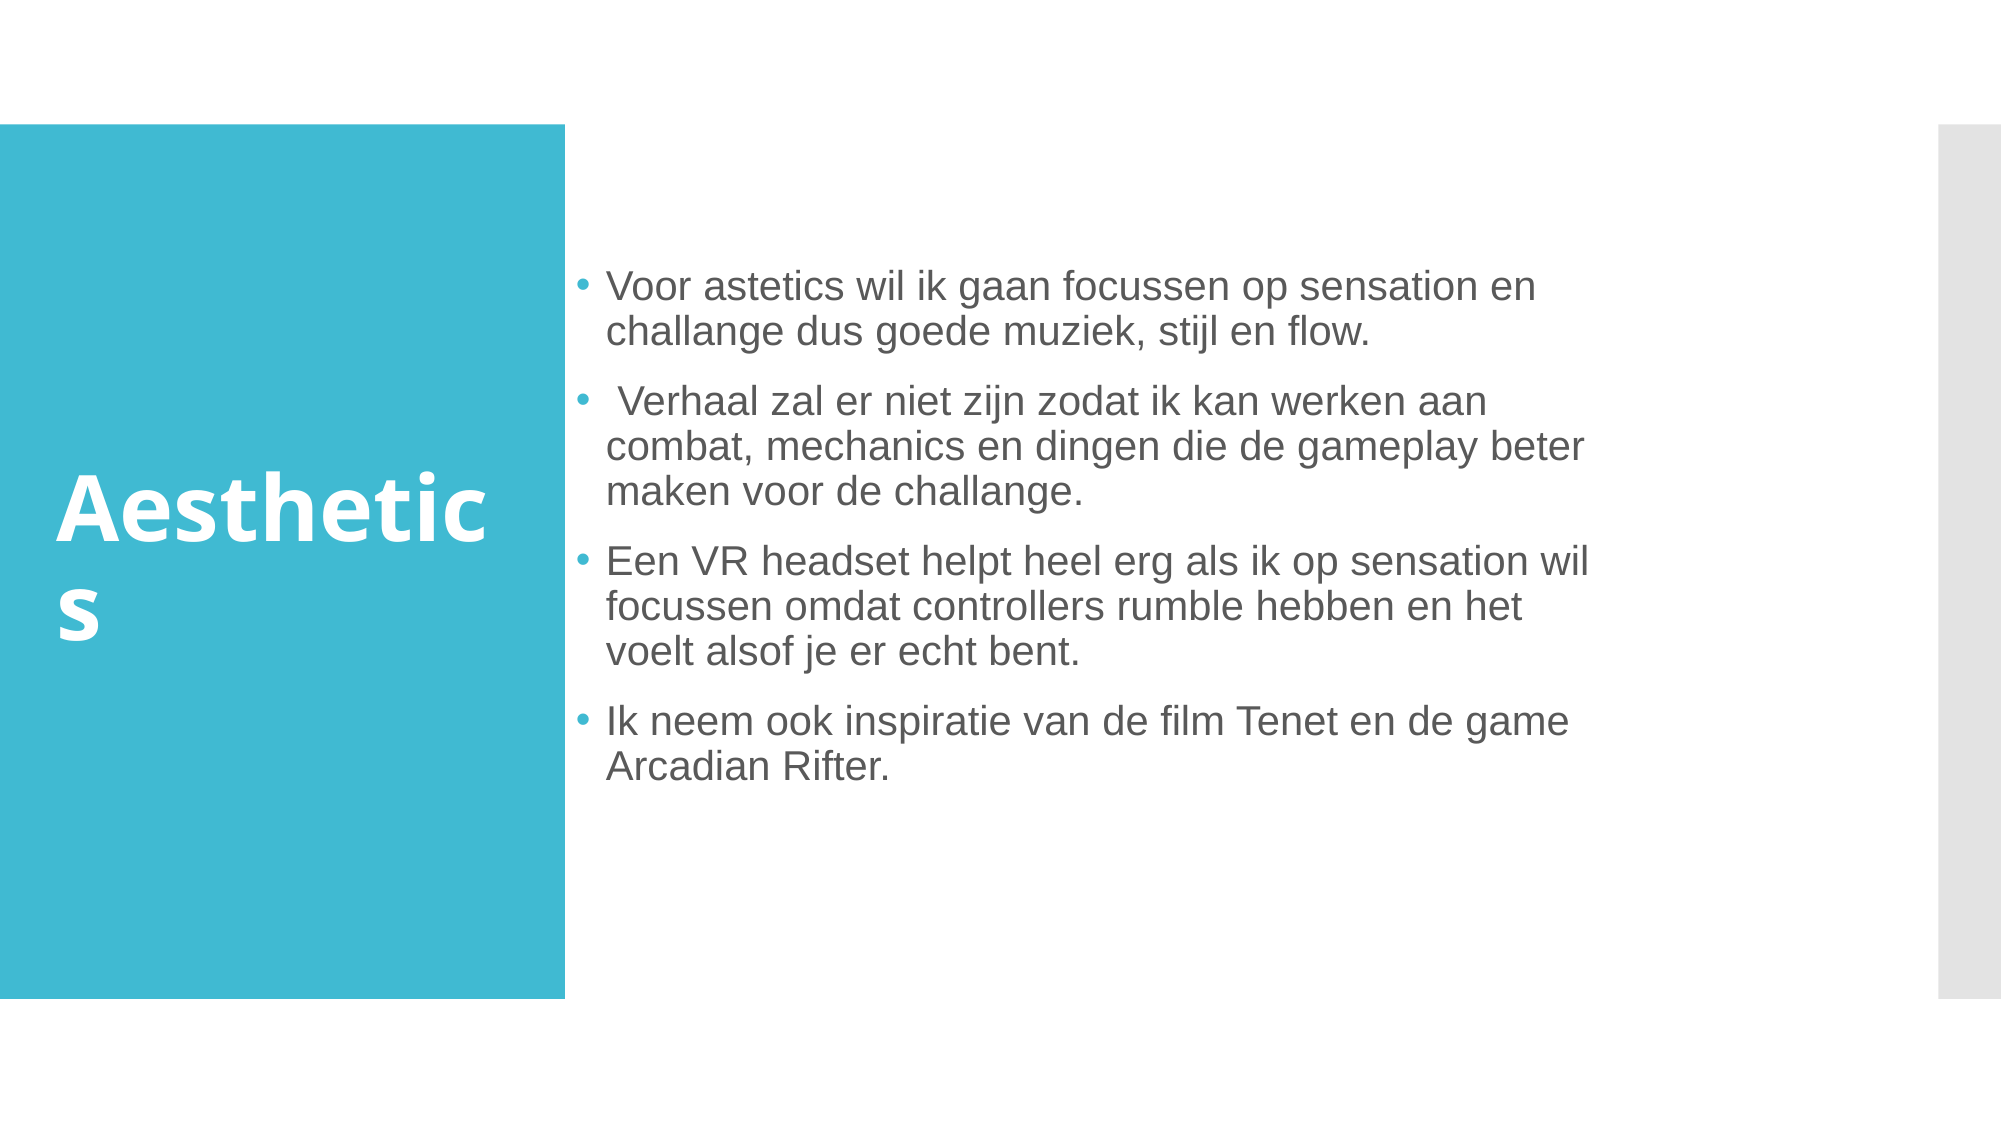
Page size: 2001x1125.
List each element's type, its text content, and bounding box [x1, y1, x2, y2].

list Voor astetics wil ik gaan focussen op sensation en challange dus goede muziek, stijl en flow. Verhaal zal er niet zijn zodat ik kan werken aan combat, mechanics en dingen die de gameplay beter maken voor de challange. Een VR headset helpt heel erg als ik op sensation wil focussen omdat controllers rumble hebben en het voelt alsof je er echt bent. Ik neem ook inspiratie van de film Tenet en de game Arcadian Rifter. [560, 141, 1610, 982]
title Aesthetics [41, 184, 525, 940]
